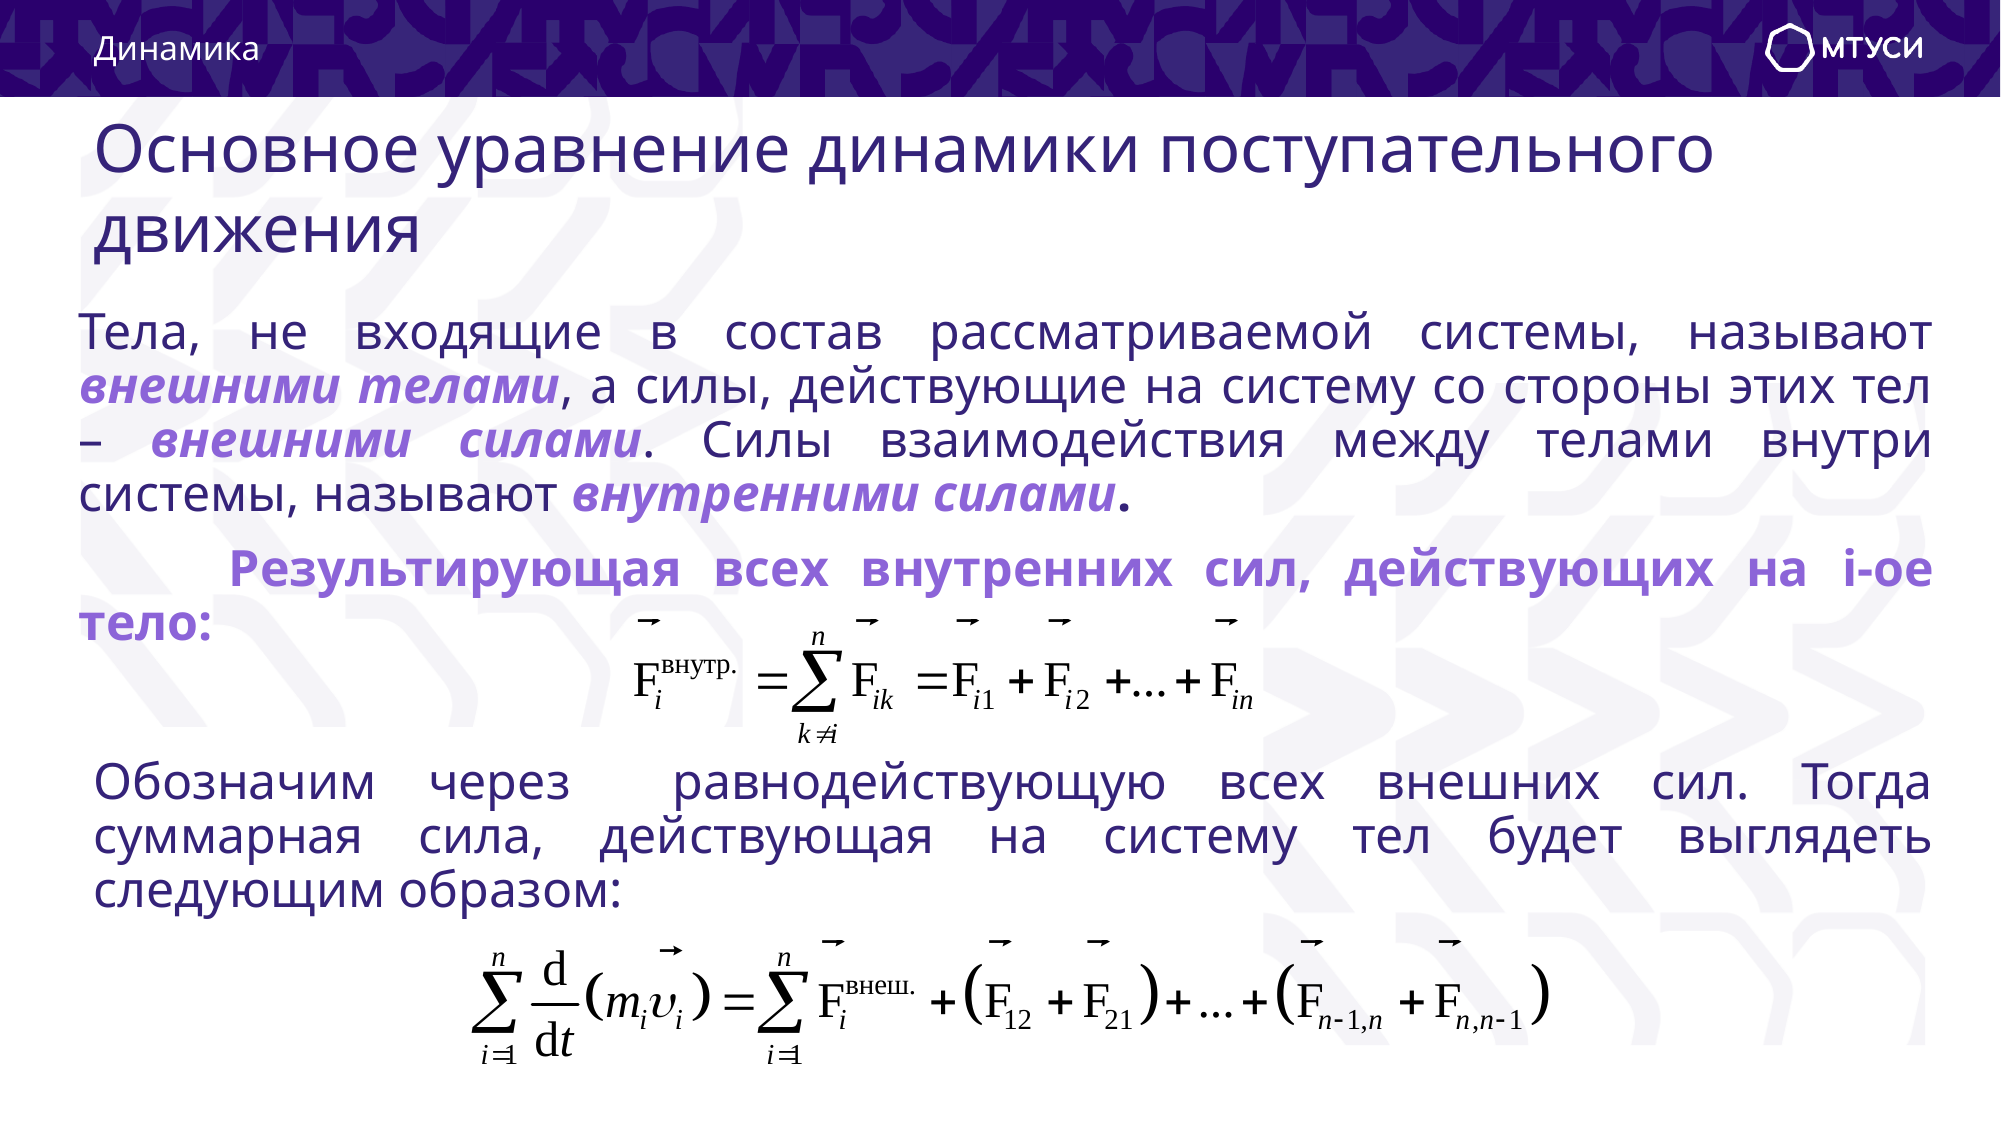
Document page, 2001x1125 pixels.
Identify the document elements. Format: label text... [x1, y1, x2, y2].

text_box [468, 940, 1559, 1070]
picture [0, 0, 2001, 1111]
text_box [629, 619, 1259, 749]
title Основное уравнение динамики поступательного движения [78, 98, 1921, 204]
list Динамика [78, 24, 1710, 70]
list Тела, не входящие в состав рассматриваемой системы, называют внешними телами, а силы, действующие на систему со стороны этих тел – внешними силами. Силы взаимодействия между телами внутри системы, называют внутренними силами. Результирующая всех внутренних сил, действующих на i-ое тело: [64, 298, 1949, 711]
